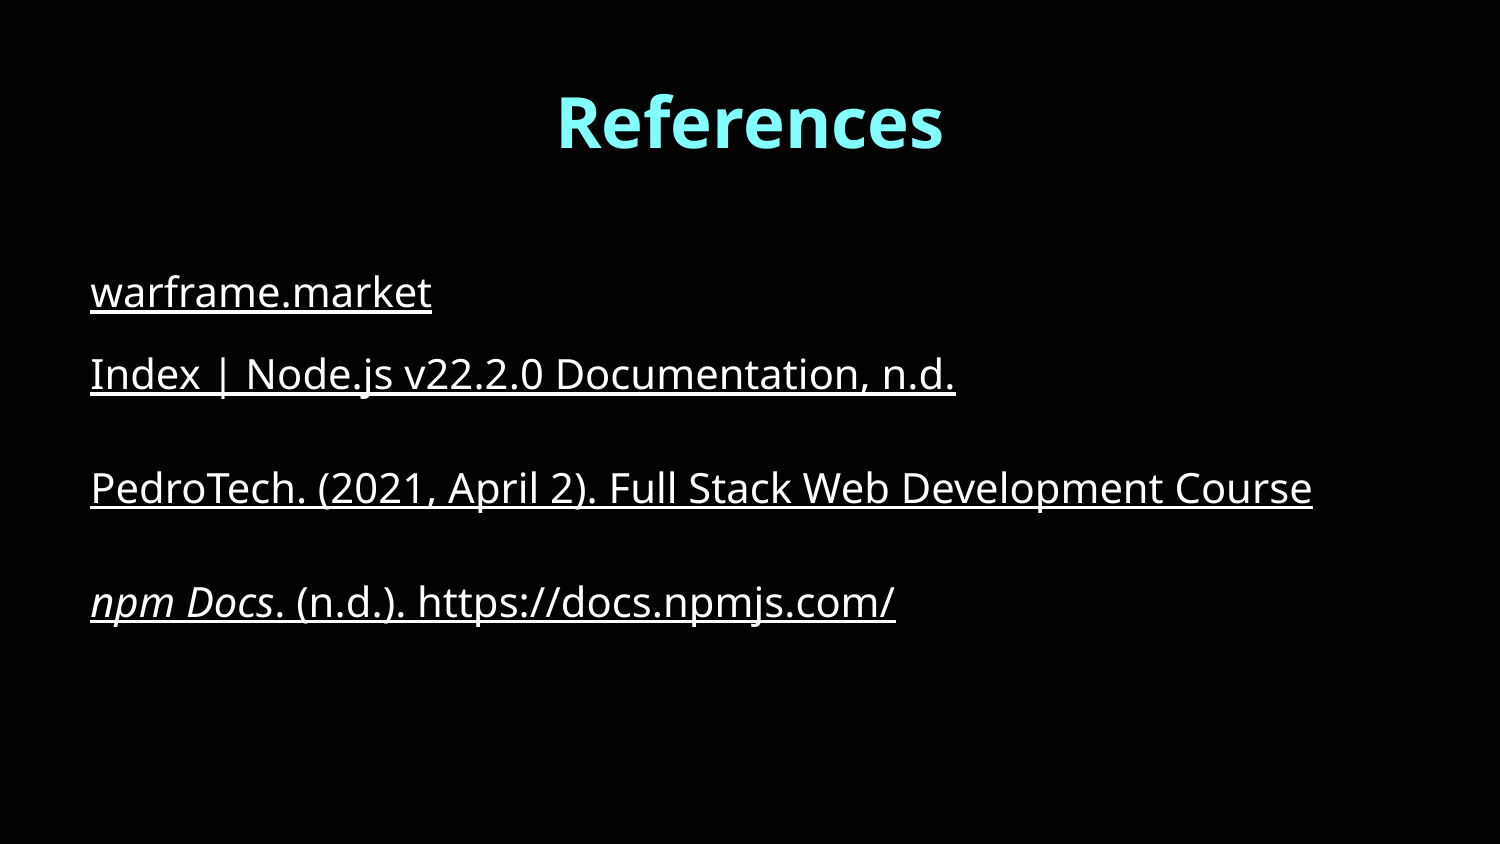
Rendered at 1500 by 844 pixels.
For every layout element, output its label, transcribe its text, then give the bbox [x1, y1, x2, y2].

title References [118, 72, 1382, 167]
text_box warframe.market Index | Node.js v22.2.0 Documentation, n.d. PedroTech. (2021, April 2). Full Stack Web Development Course npm Docs. (n.d.). https://docs.npmjs.com/ [75, 258, 1425, 640]
